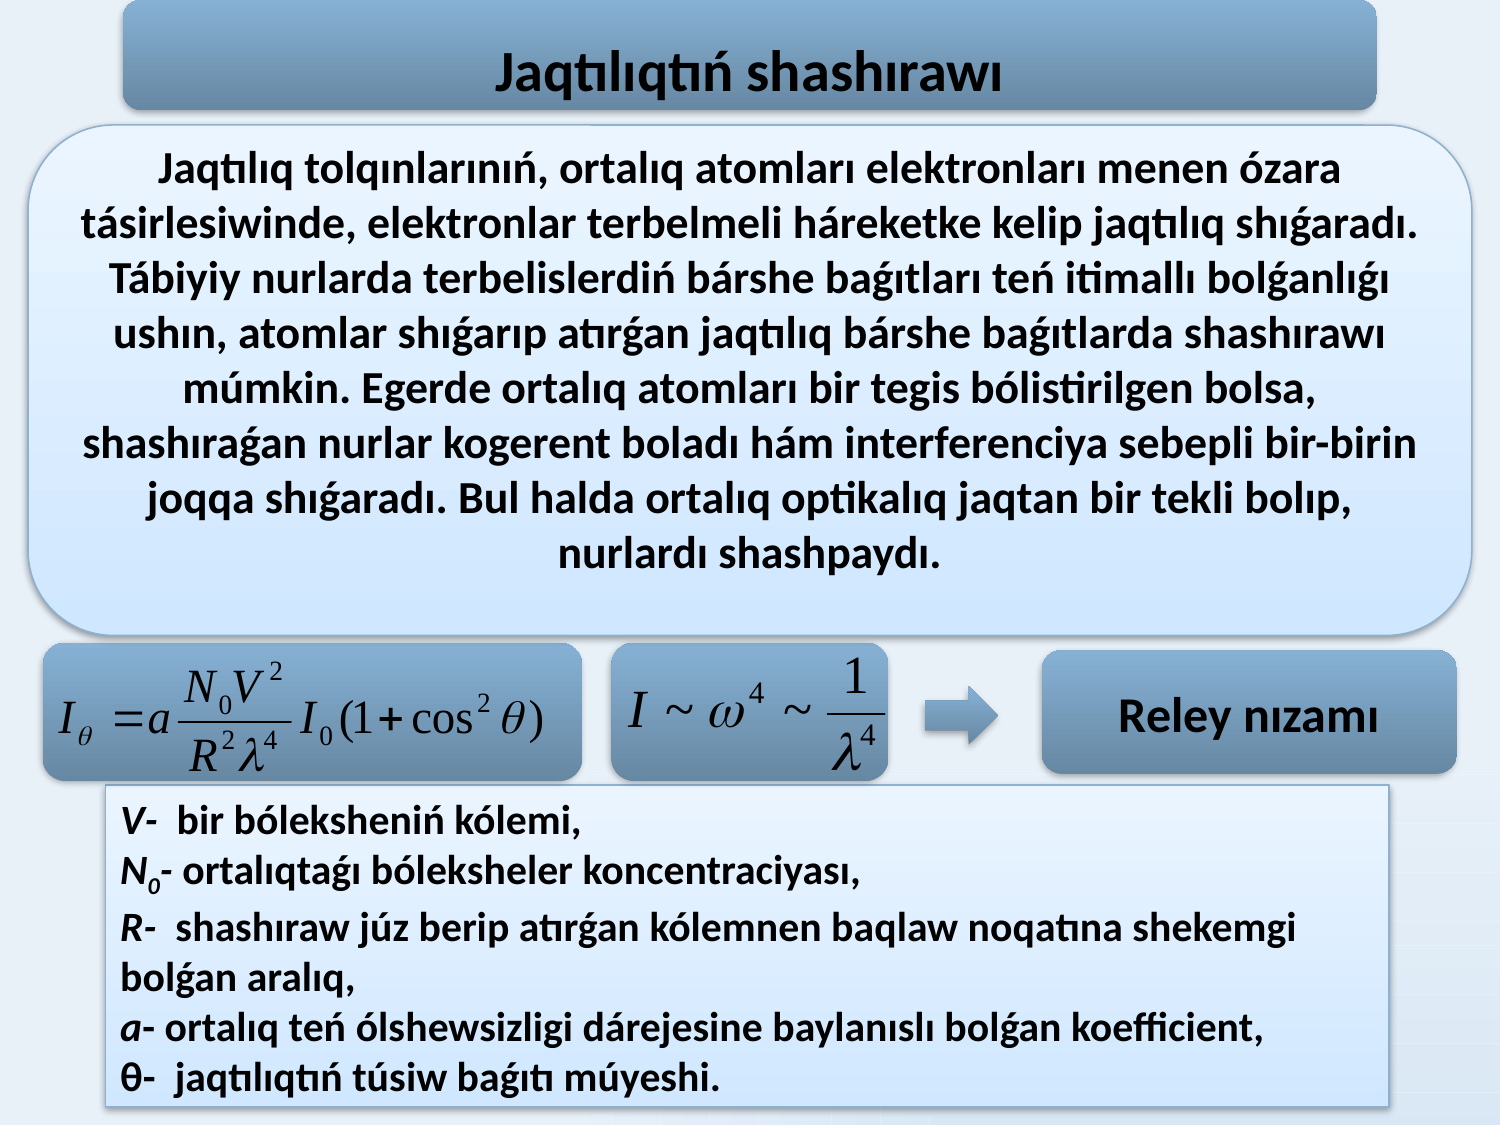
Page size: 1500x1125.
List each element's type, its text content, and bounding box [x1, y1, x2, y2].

text_box [924, 686, 998, 745]
text_box Jaqtılıqtıń shashırawı [122, 9, 1378, 111]
text_box Reley nızamı [1041, 649, 1458, 774]
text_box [42, 642, 583, 782]
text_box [611, 642, 897, 782]
text_box Jaqtılıq tolqınlarınıń, ortalıq atomları elektronları menen ózara tásirlesiwinde, elektronlar terbelmeli háreketke kelip jaqtılıq shıǵaradı. Tábiyiy nurlarda terbelislerdiń bárshe baǵıtları teń itimallı bolǵanlıǵı ushın, atomlar shıǵarıp atırǵan jaqtılıq bárshe baǵıtlarda shashırawı múmkin. Egerde ortalıq atomları bir tegis bólistirilgen bolsa, shashıraǵan nurlar kogerent boladı hám interferenciya sebepli bir-birin joqqa shıǵaradı. Bul halda ortalıq optikalıq jaqtan bir tekli bolıp, nurlardı shashpaydı. [27, 124, 1473, 637]
text_box V- bir bóleksheniń kólemi, N0- ortalıqtaǵı bóleksheler koncentraciyası, R- shashıraw júz berip atırǵan kólemnen baqlaw noqatına shekemgi bolǵan aralıq, a- ortalıq teń ólshewsizligi dárejesine baylanıslı bolǵan koefficient, θ- jaqtılıqtıń túsiw baǵıtı múyeshi. [105, 784, 1390, 1108]
